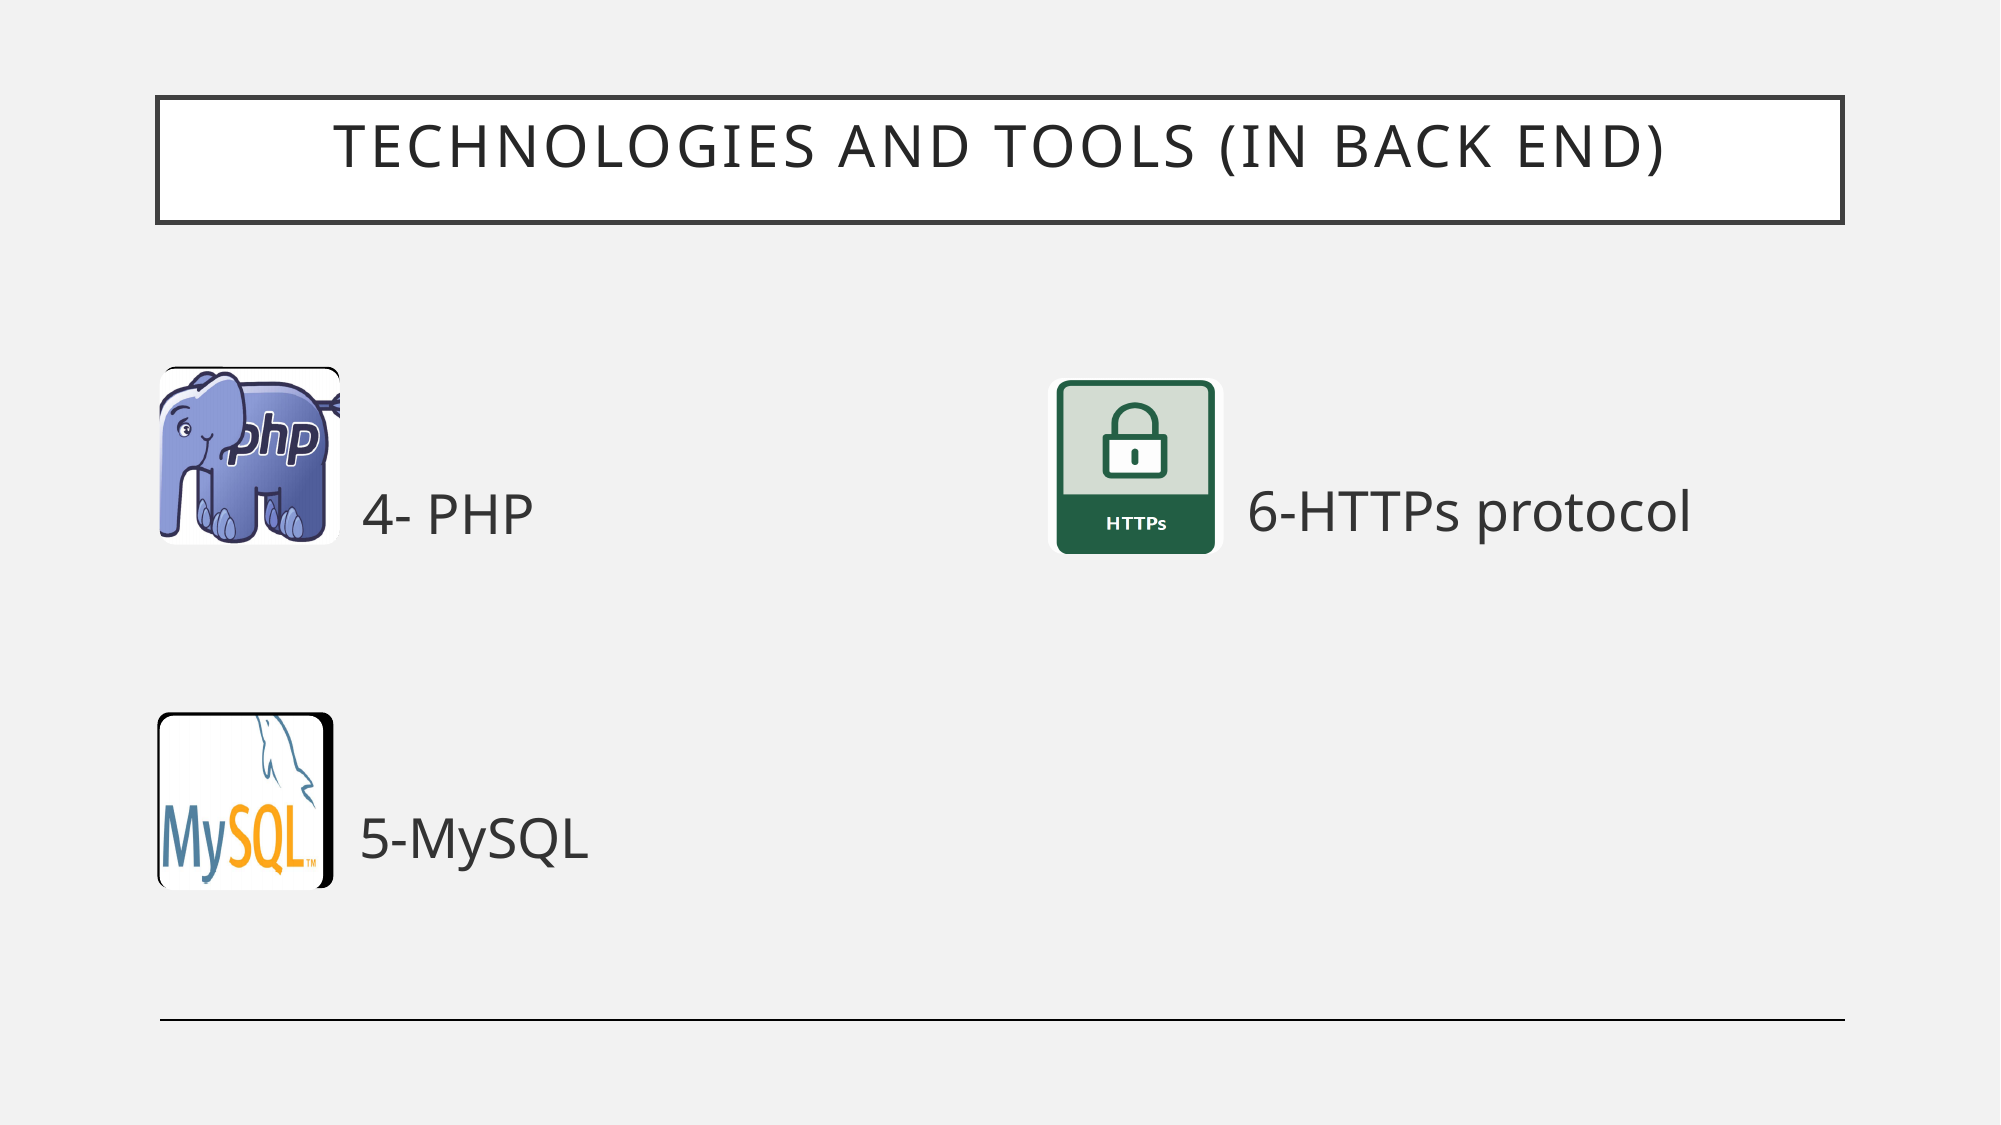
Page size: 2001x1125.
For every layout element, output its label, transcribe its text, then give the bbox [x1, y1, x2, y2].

picture [1047, 378, 1224, 554]
text_box 5-MySQL [339, 824, 1213, 891]
picture [159, 368, 340, 545]
text_box 6-HTTPs protocol [1213, 497, 2000, 563]
title Technologies and tools (in back end) [155, 95, 1845, 225]
picture [159, 715, 324, 891]
text_box 4- PHP [342, 465, 1224, 567]
text_box [161, 712, 334, 888]
